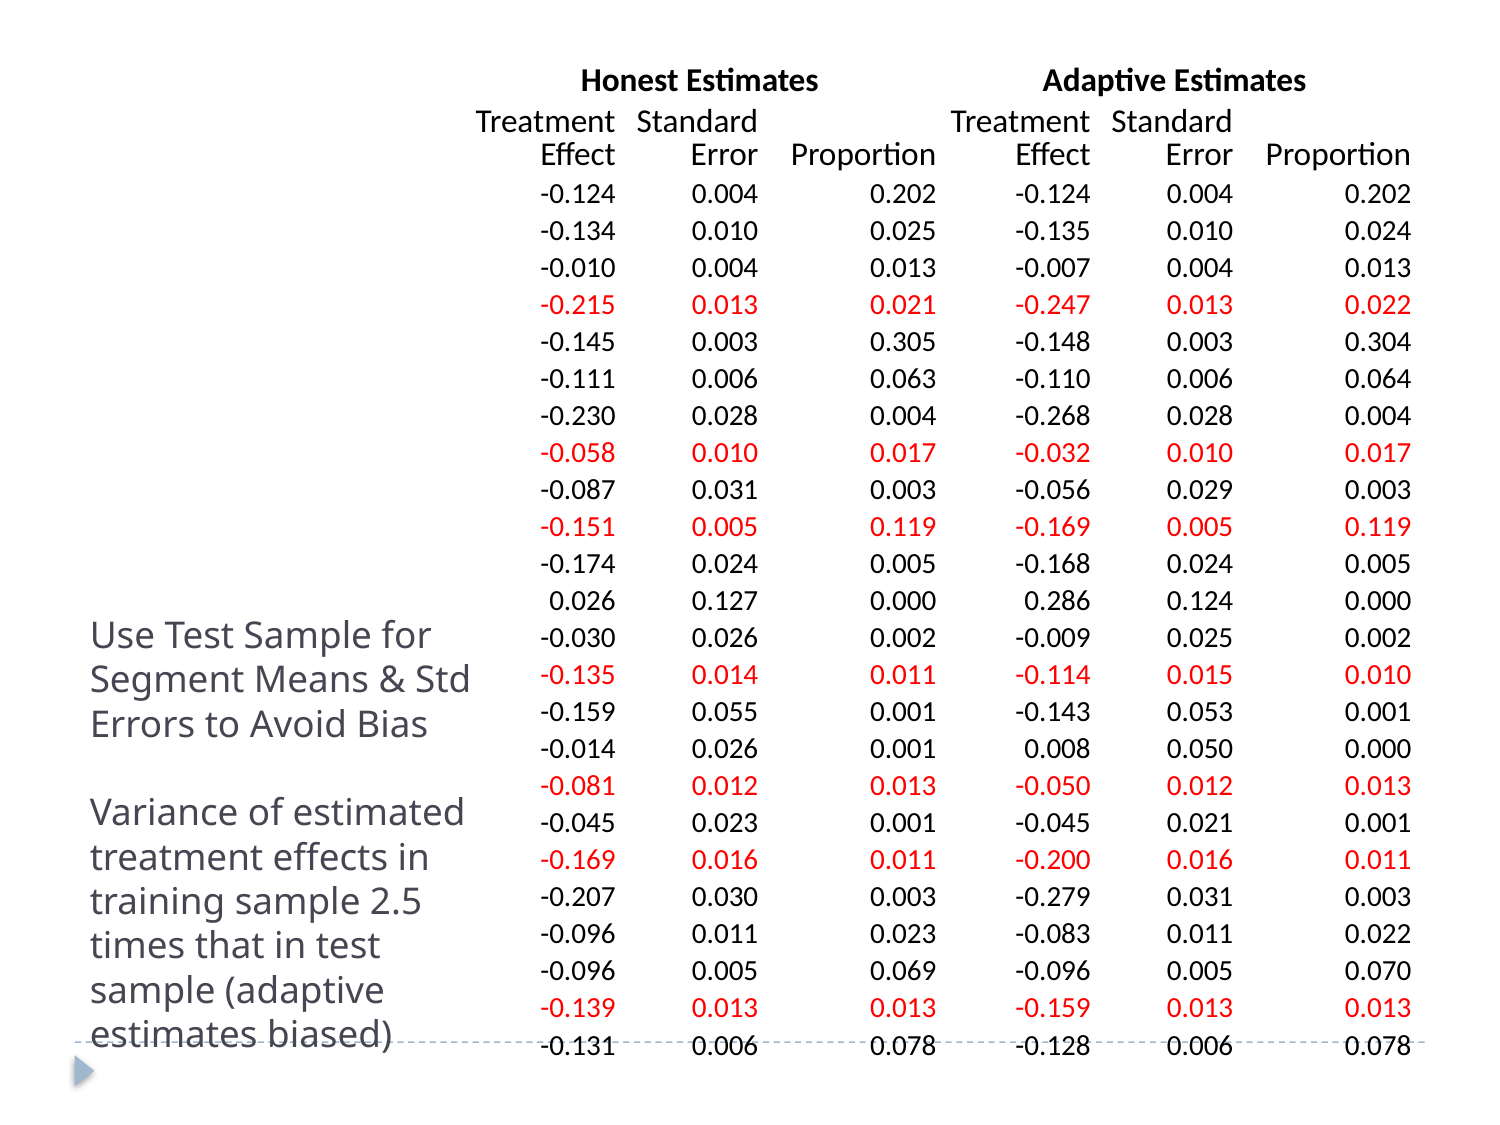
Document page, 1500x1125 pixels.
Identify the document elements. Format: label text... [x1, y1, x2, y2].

table_cell 0.028 [1092, 396, 1234, 433]
table_cell -0.096 [937, 951, 1092, 988]
table_cell -0.032 [937, 433, 1092, 470]
table_cell -0.131 [463, 1025, 617, 1062]
table_cell -0.279 [937, 877, 1092, 914]
table_cell 0.010 [1092, 433, 1234, 470]
table_cell 0.025 [759, 211, 937, 248]
table_cell -0.168 [937, 544, 1092, 581]
table_cell 0.011 [617, 914, 759, 951]
table_cell -0.135 [937, 211, 1092, 248]
table_cell 0.005 [617, 951, 759, 988]
table_cell 0.202 [759, 174, 937, 211]
table_cell Proportion [1234, 100, 1412, 174]
table_cell 0.015 [1092, 655, 1234, 692]
table_cell -0.134 [463, 211, 617, 248]
table_cell 0.064 [1234, 359, 1412, 396]
table_cell 0.005 [1234, 544, 1412, 581]
table_cell 0.304 [1234, 322, 1412, 359]
table_cell -0.081 [463, 766, 617, 803]
table_cell 0.000 [759, 581, 937, 618]
table_cell -0.215 [463, 285, 617, 322]
table_cell 0.006 [617, 359, 759, 396]
table_cell 0.124 [1092, 581, 1234, 618]
table_cell 0.024 [617, 544, 759, 581]
table_cell 0.003 [617, 322, 759, 359]
table_cell -0.030 [463, 618, 617, 655]
table_cell 0.003 [1234, 877, 1412, 914]
table_cell 0.026 [617, 729, 759, 766]
table_cell 0.053 [1092, 692, 1234, 729]
table_header Honest Estimates [463, 62, 937, 100]
table_cell 0.016 [617, 840, 759, 877]
table_cell -0.114 [937, 655, 1092, 692]
table_cell 0.005 [759, 544, 937, 581]
table_cell 0.013 [759, 766, 937, 803]
table_cell 0.001 [759, 803, 937, 840]
table_cell 0.000 [1234, 581, 1412, 618]
table_cell 0.017 [759, 433, 937, 470]
table_cell 0.011 [759, 840, 937, 877]
table_cell 0.012 [1092, 766, 1234, 803]
table_cell Standard Error [1092, 100, 1234, 174]
table_cell -0.010 [463, 248, 617, 285]
table_cell 0.003 [1092, 322, 1234, 359]
table_cell -0.268 [937, 396, 1092, 433]
table_cell -0.169 [937, 507, 1092, 544]
table_cell 0.010 [1234, 655, 1412, 692]
table_cell 0.078 [1234, 1025, 1412, 1062]
table_cell 0.013 [1234, 766, 1412, 803]
table_cell -0.135 [463, 655, 617, 692]
table_cell 0.119 [1234, 507, 1412, 544]
table_cell -0.143 [937, 692, 1092, 729]
table_cell -0.169 [463, 840, 617, 877]
table_cell 0.004 [1092, 174, 1234, 211]
table_cell 0.005 [617, 507, 759, 544]
table_cell 0.029 [1092, 470, 1234, 507]
table_cell 0.050 [1092, 729, 1234, 766]
table_cell 0.002 [1234, 618, 1412, 655]
table_cell 0.069 [759, 951, 937, 988]
table_cell -0.174 [463, 544, 617, 581]
table_cell 0.006 [1092, 359, 1234, 396]
table_cell 0.003 [1234, 470, 1412, 507]
table_cell 0.001 [1234, 803, 1412, 840]
table_cell Treatment Effect [463, 100, 617, 174]
table_cell 0.026 [463, 581, 617, 618]
table_cell 0.016 [1092, 840, 1234, 877]
table_cell -0.128 [937, 1025, 1092, 1062]
table_cell 0.013 [617, 285, 759, 322]
table_cell -0.230 [463, 396, 617, 433]
table_cell 0.013 [617, 988, 759, 1025]
table_cell -0.083 [937, 914, 1092, 951]
table_cell 0.003 [759, 470, 937, 507]
table_cell 0.005 [1092, 507, 1234, 544]
table_cell -0.045 [937, 803, 1092, 840]
table_cell 0.026 [617, 618, 759, 655]
table_cell -0.207 [463, 877, 617, 914]
table_cell 0.022 [1234, 285, 1412, 322]
table_cell 0.013 [1234, 988, 1412, 1025]
table_cell Treatment Effect [937, 100, 1092, 174]
table_cell -0.050 [937, 766, 1092, 803]
table_cell 0.022 [1234, 914, 1412, 951]
table_cell 0.063 [759, 359, 937, 396]
table_cell 0.031 [617, 470, 759, 507]
table_cell -0.139 [463, 988, 617, 1025]
table_cell 0.119 [759, 507, 937, 544]
table_cell 0.305 [759, 322, 937, 359]
table_cell 0.004 [1092, 248, 1234, 285]
table_cell -0.200 [937, 840, 1092, 877]
table_cell 0.002 [759, 618, 937, 655]
table_header Adaptive Estimates [937, 62, 1412, 100]
table_cell 0.004 [617, 174, 759, 211]
table_cell 0.005 [1092, 951, 1234, 988]
table_cell 0.030 [617, 877, 759, 914]
table_cell 0.024 [1092, 544, 1234, 581]
table_cell 0.010 [617, 211, 759, 248]
table_cell 0.021 [759, 285, 937, 322]
table_cell 0.014 [617, 655, 759, 692]
table_cell 0.127 [617, 581, 759, 618]
table_cell 0.011 [1092, 914, 1234, 951]
table_cell Proportion [759, 100, 937, 174]
table_cell 0.017 [1234, 433, 1412, 470]
table_cell 0.010 [1092, 211, 1234, 248]
table_cell 0.070 [1234, 951, 1412, 988]
table_cell Standard Error [617, 100, 759, 174]
table_cell 0.286 [937, 581, 1092, 618]
title Use Test Sample for Segment Means & Std Errors to Avoid Bias Variance of estimated treatment effects in training sample 2.5 times that in test sample (adaptive estimates biased) [75, 587, 488, 1063]
table_cell -0.148 [937, 322, 1092, 359]
table_cell 0.004 [1234, 396, 1412, 433]
table_cell 0.024 [1234, 211, 1412, 248]
table_cell 0.001 [759, 692, 937, 729]
table_cell -0.124 [463, 174, 617, 211]
table_cell 0.011 [759, 655, 937, 692]
table_cell -0.110 [937, 359, 1092, 396]
table_cell 0.004 [617, 248, 759, 285]
table_cell 0.003 [759, 877, 937, 914]
table_cell 0.006 [617, 1025, 759, 1062]
table_cell -0.159 [937, 988, 1092, 1025]
table_cell 0.013 [1234, 248, 1412, 285]
table_cell 0.006 [1092, 1025, 1234, 1062]
table_cell -0.087 [463, 470, 617, 507]
table_cell 0.001 [759, 729, 937, 766]
table_cell 0.000 [1234, 729, 1412, 766]
table_cell 0.078 [759, 1025, 937, 1062]
table_cell -0.159 [463, 692, 617, 729]
table_cell 0.013 [759, 248, 937, 285]
table_cell 0.023 [759, 914, 937, 951]
table_cell -0.096 [463, 951, 617, 988]
table_cell -0.151 [463, 507, 617, 544]
table_cell -0.009 [937, 618, 1092, 655]
table_cell 0.013 [1092, 285, 1234, 322]
table_cell 0.013 [759, 988, 937, 1025]
table_cell 0.023 [617, 803, 759, 840]
table_cell 0.055 [617, 692, 759, 729]
table_cell 0.025 [1092, 618, 1234, 655]
table_cell -0.096 [463, 914, 617, 951]
table_cell 0.001 [1234, 692, 1412, 729]
table_cell -0.056 [937, 470, 1092, 507]
table_cell -0.111 [463, 359, 617, 396]
table_cell -0.007 [937, 248, 1092, 285]
table_cell 0.011 [1234, 840, 1412, 877]
table_cell -0.014 [463, 729, 617, 766]
table_cell -0.058 [463, 433, 617, 470]
table_cell 0.021 [1092, 803, 1234, 840]
table_cell -0.045 [463, 803, 617, 840]
table_cell -0.124 [937, 174, 1092, 211]
table_cell 0.010 [617, 433, 759, 470]
table_cell 0.004 [759, 396, 937, 433]
table_cell 0.012 [617, 766, 759, 803]
table_cell 0.013 [1092, 988, 1234, 1025]
table_cell 0.031 [1092, 877, 1234, 914]
table_cell -0.145 [463, 322, 617, 359]
table_cell 0.202 [1234, 174, 1412, 211]
table_cell 0.028 [617, 396, 759, 433]
table_cell 0.008 [937, 729, 1092, 766]
table_cell -0.247 [937, 285, 1092, 322]
